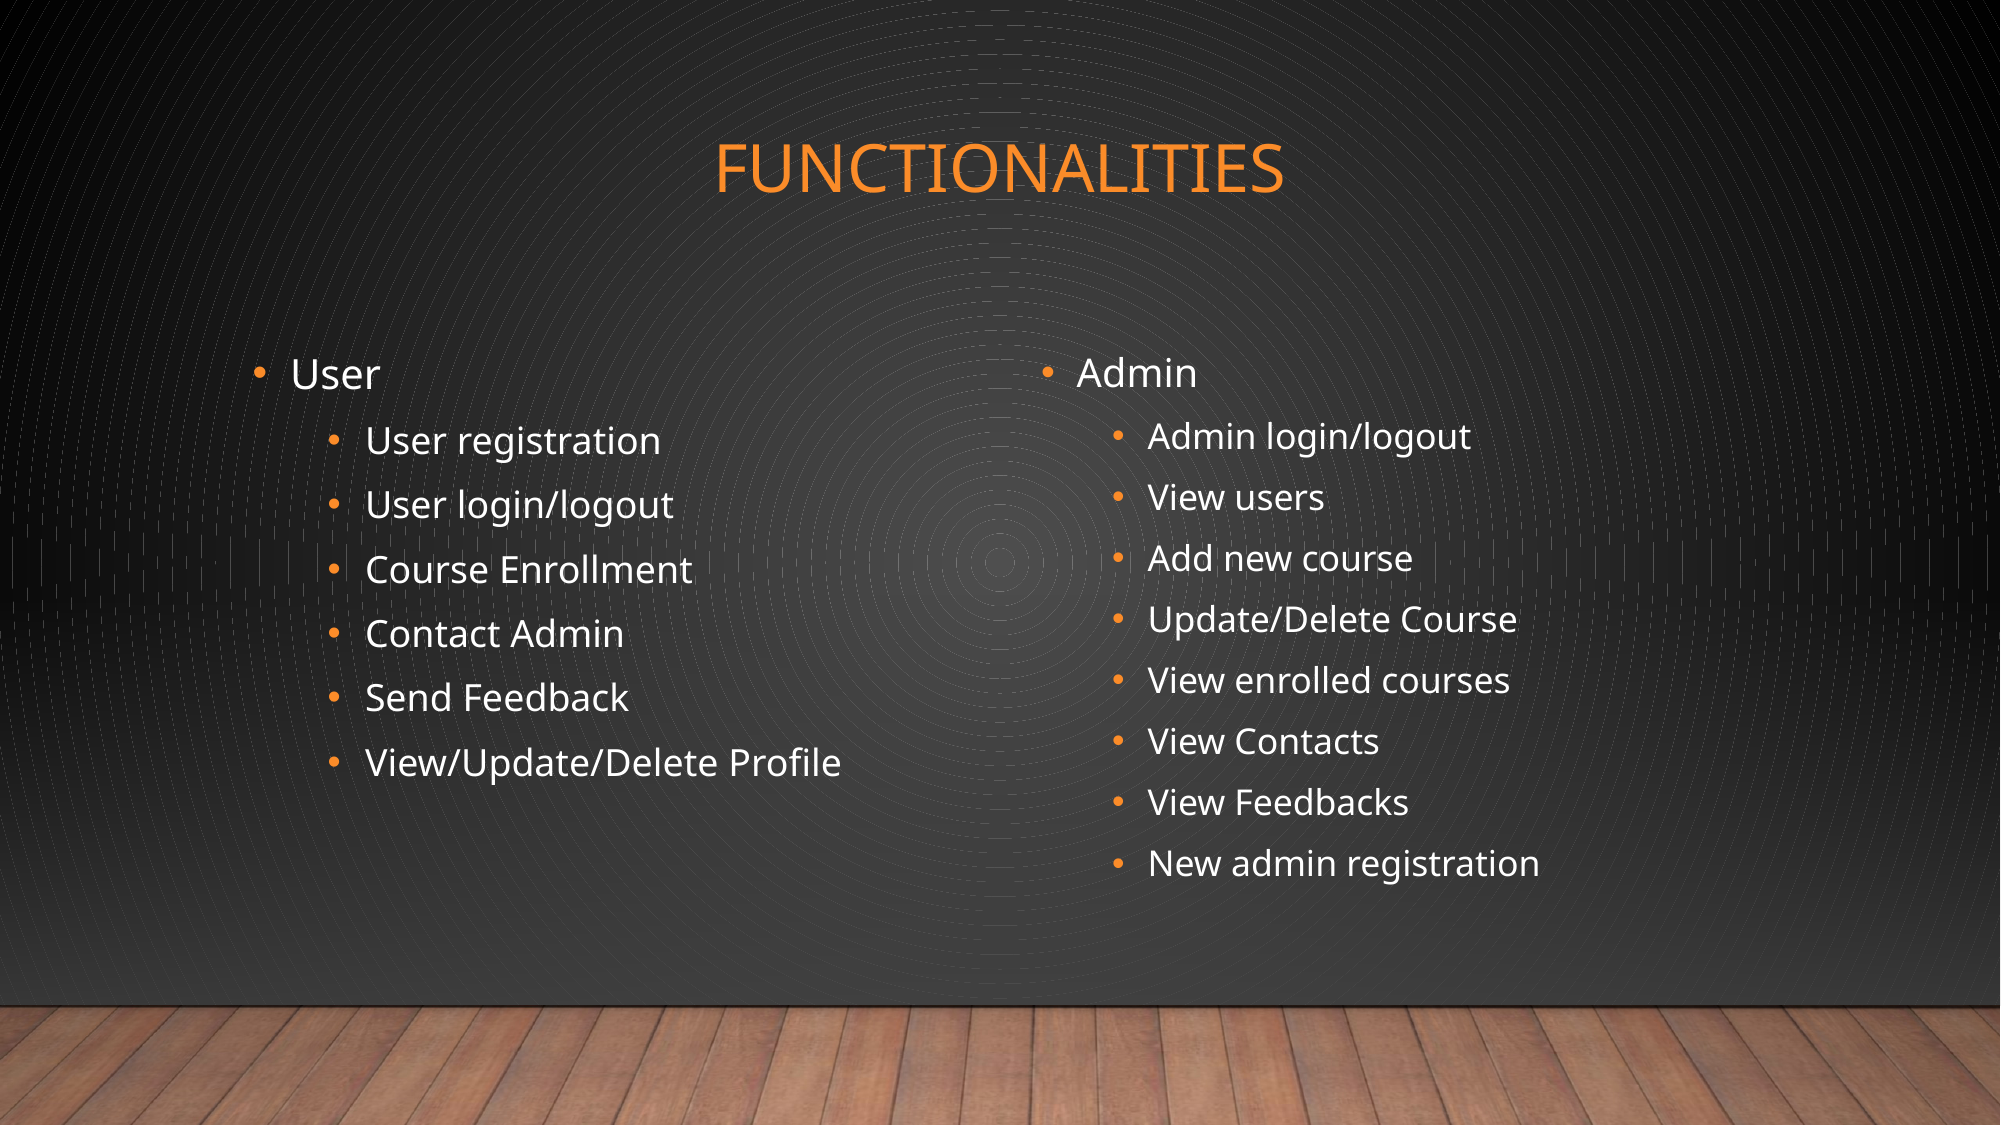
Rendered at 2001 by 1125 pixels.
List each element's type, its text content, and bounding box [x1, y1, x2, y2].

picture [0, 1005, 2000, 1125]
list Admin Admin login/logout View users Add new course Update/Delete Course View enrolled courses View Contacts View Feedbacks New admin registration [1025, 330, 1763, 896]
title functionalities [237, 83, 1763, 258]
list User User registration User login/logout Course Enrollment Contact Admin Send Feedback View/Update/Delete Profile [237, 329, 974, 896]
